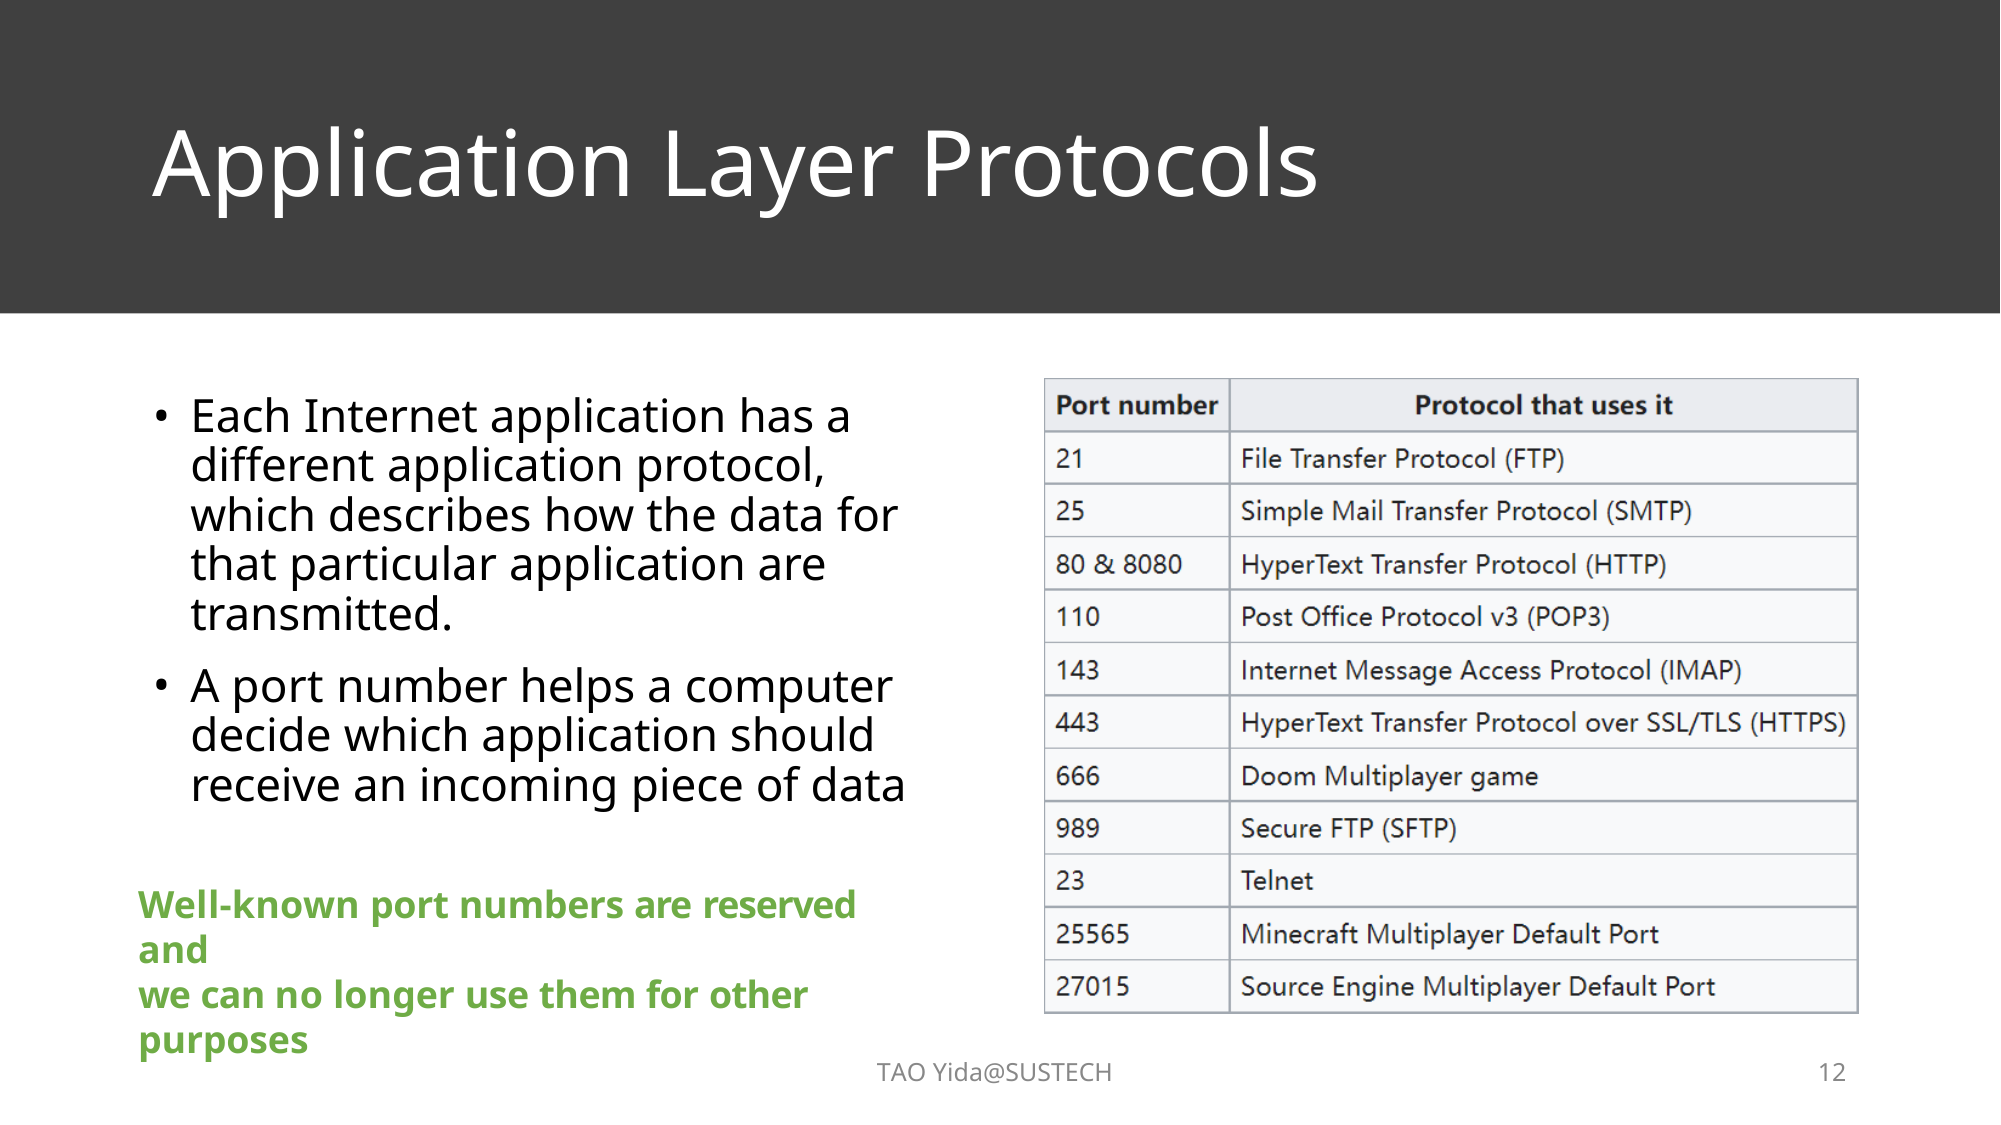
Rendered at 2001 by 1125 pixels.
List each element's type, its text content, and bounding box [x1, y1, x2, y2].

text_box [0, 0, 2000, 314]
text_box Each Internet application has a different application protocol, which describes how the data for that particular application are transmitted. A port number helps a computer decide which application should receive an incoming piece of data Well-known port numbers are reserved and we can no longer use them for other purposes [136, 385, 931, 1062]
title Application Layer Protocols [150, 102, 1355, 293]
text_box TAO Yida@SUSTECH [874, 1053, 1126, 1087]
slide_number 12 [1811, 1053, 1854, 1125]
picture [1043, 378, 1859, 1014]
